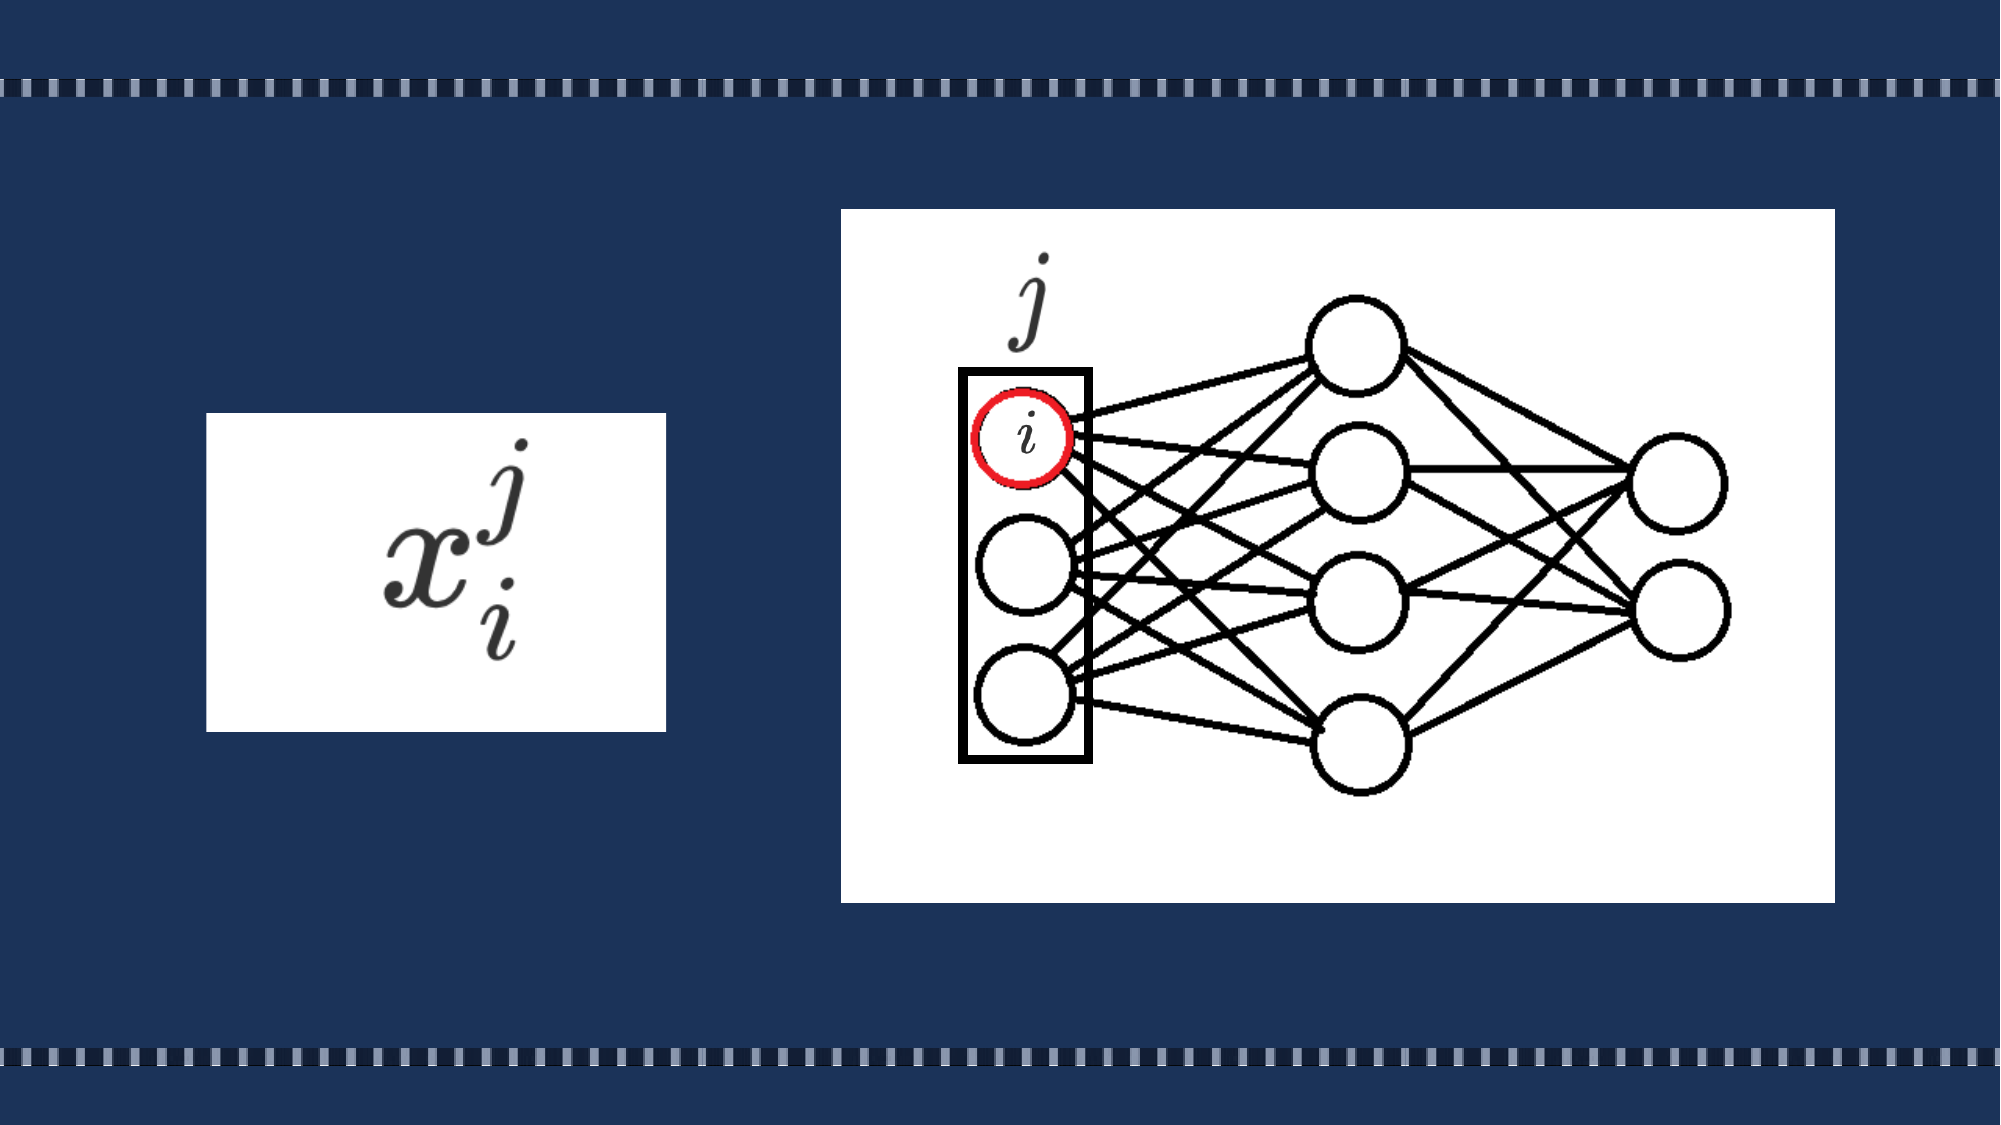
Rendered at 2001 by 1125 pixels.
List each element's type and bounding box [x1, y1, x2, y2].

picture [206, 413, 667, 732]
text_box [0, 79, 2000, 1066]
picture [841, 209, 1835, 903]
